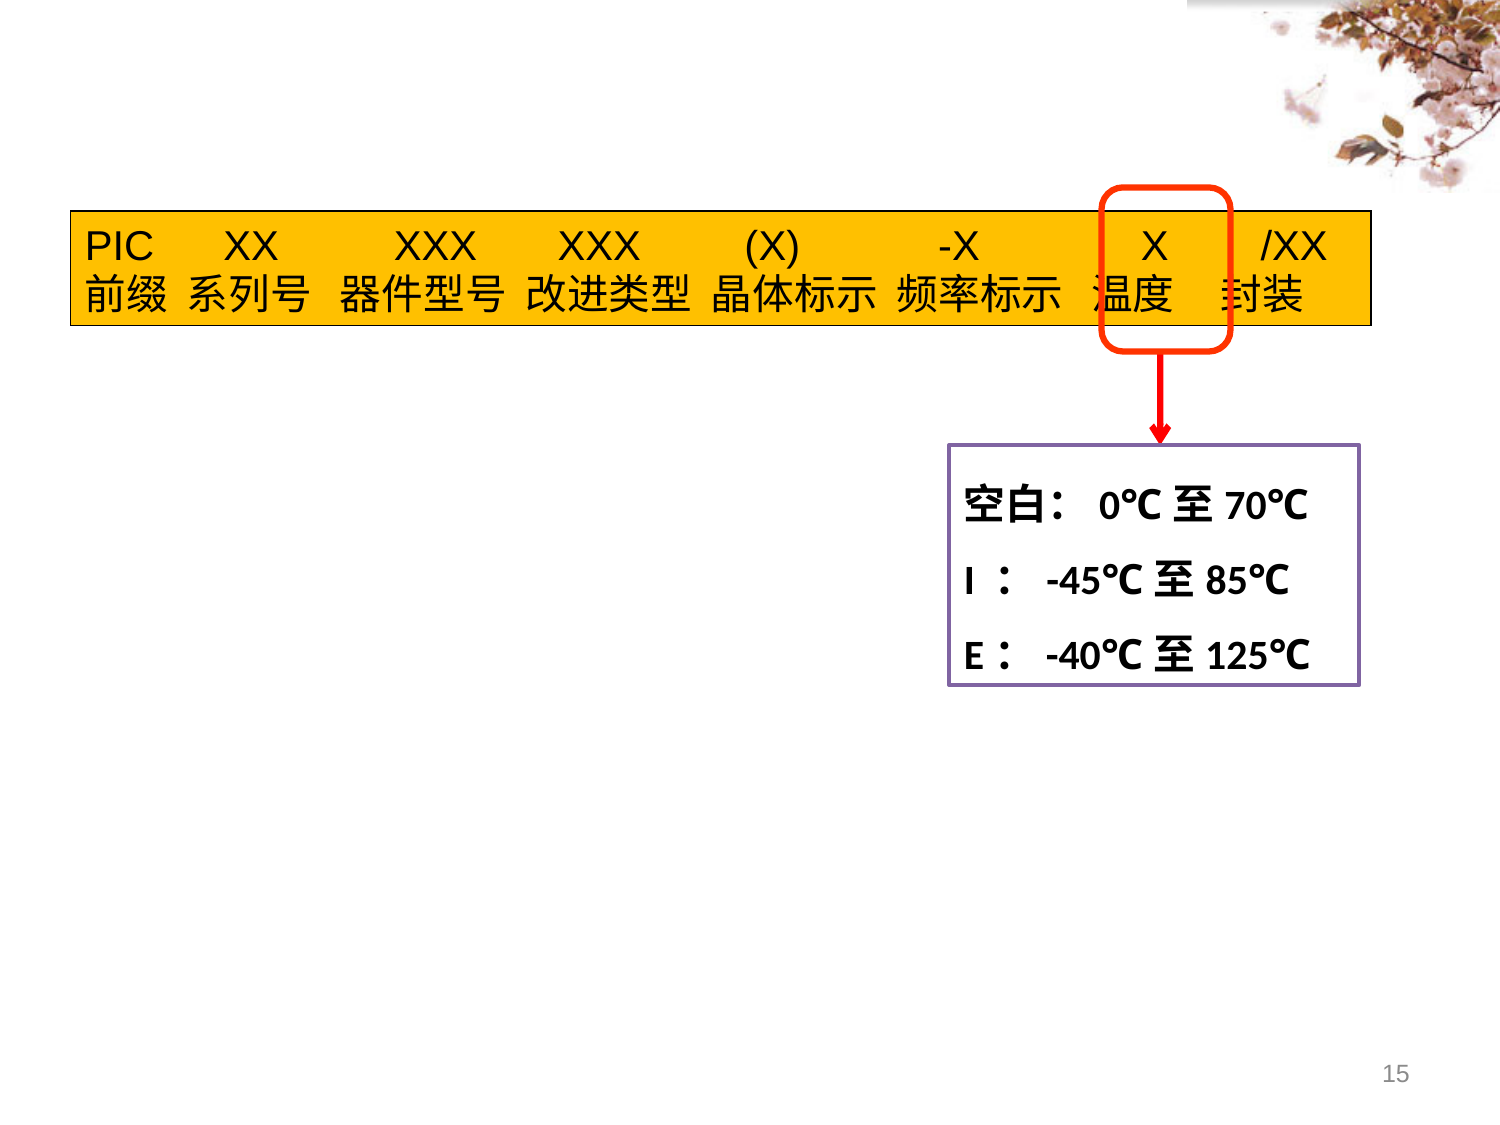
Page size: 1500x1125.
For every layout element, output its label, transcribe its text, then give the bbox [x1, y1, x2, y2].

text_box 空白：0℃至70℃ I ：-45℃至85℃ E：-40℃至125℃ [947, 443, 1361, 687]
slide_number 15 [1074, 1042, 1425, 1103]
text_box PIC XX XXX XXX (X) -X X /XX 前缀 系列号 器件型号 改进类型 晶体标示 频率标示 温度 封装 [1231, 210, 1372, 326]
text_box [1101, 187, 1231, 352]
picture [1187, 0, 1500, 193]
text_box PIC XX XXX XXX (X) -X X /XX 前缀 系列号 器件型号 改进类型 晶体标示 频率标示 温度 封装 [70, 210, 1101, 326]
